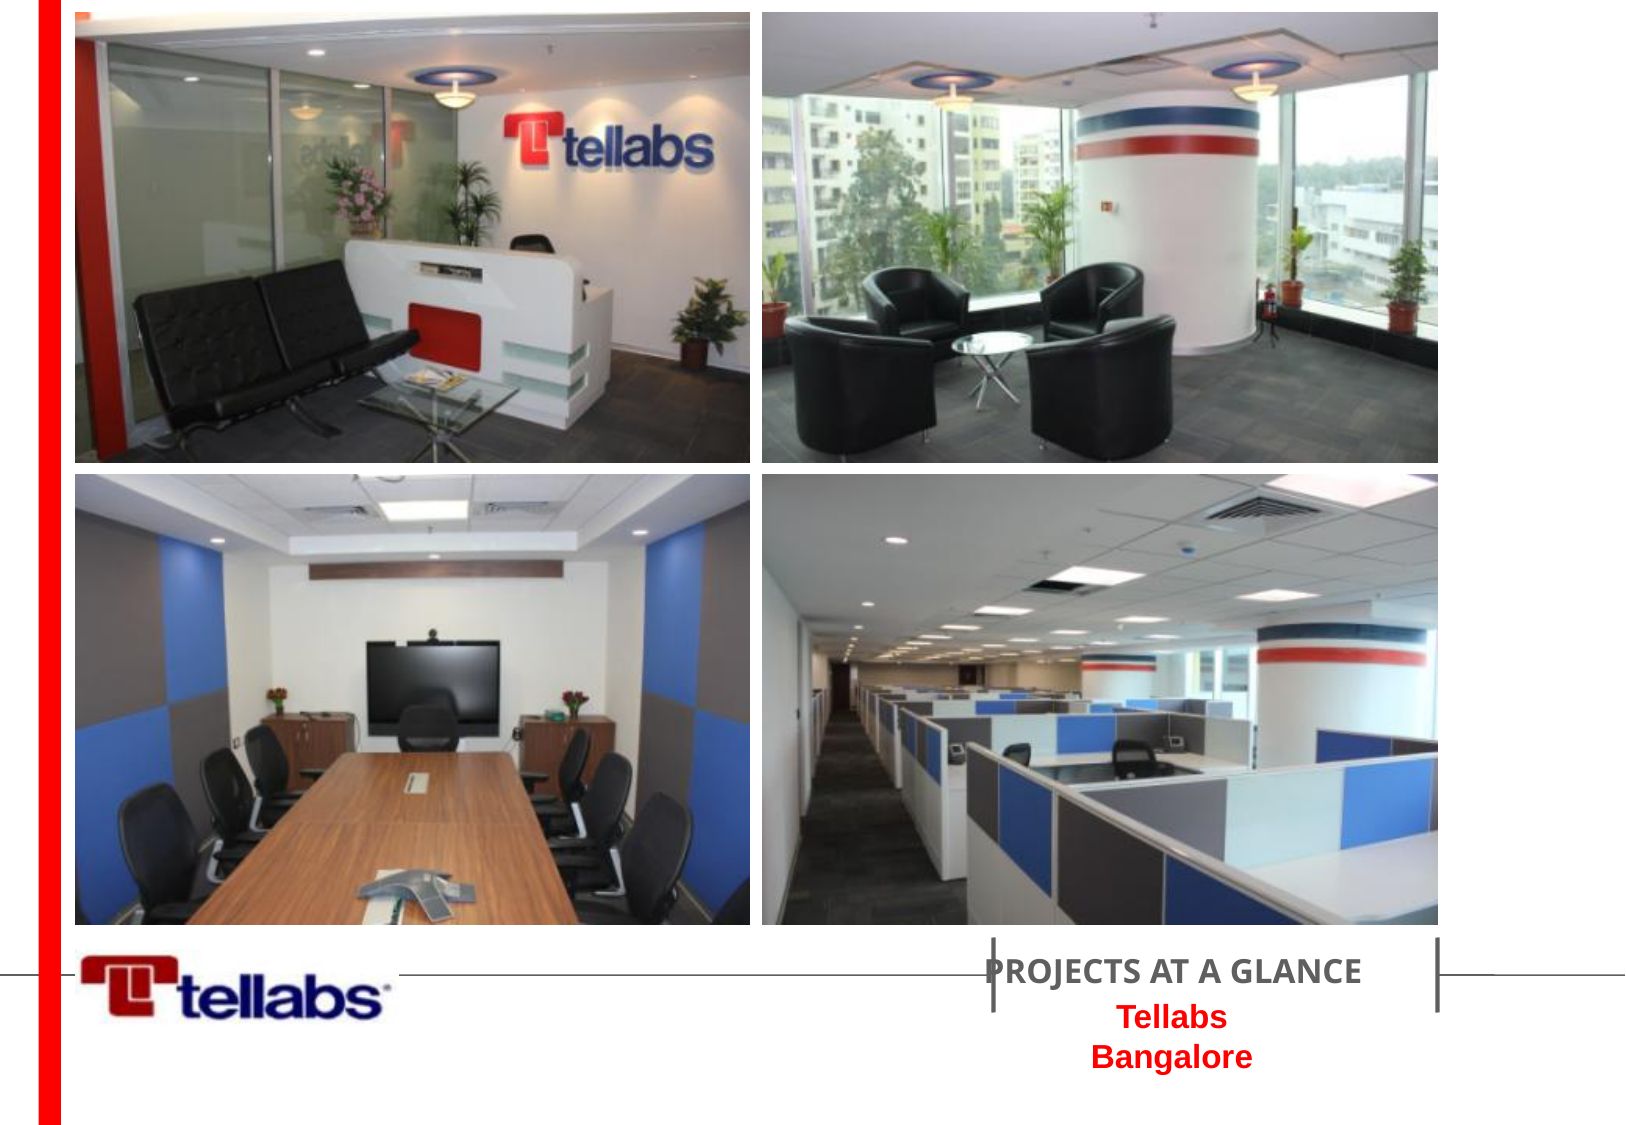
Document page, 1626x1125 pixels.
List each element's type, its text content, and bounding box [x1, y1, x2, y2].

picture [74, 474, 751, 926]
text_box PROJECTS AT A GLANCE [968, 943, 1378, 998]
text_box Tellabs Bangalore [1075, 998, 1269, 1083]
text_box [38, 0, 61, 1125]
picture [762, 12, 1438, 463]
picture [74, 949, 400, 1033]
picture [762, 474, 1438, 926]
picture [74, 12, 751, 463]
